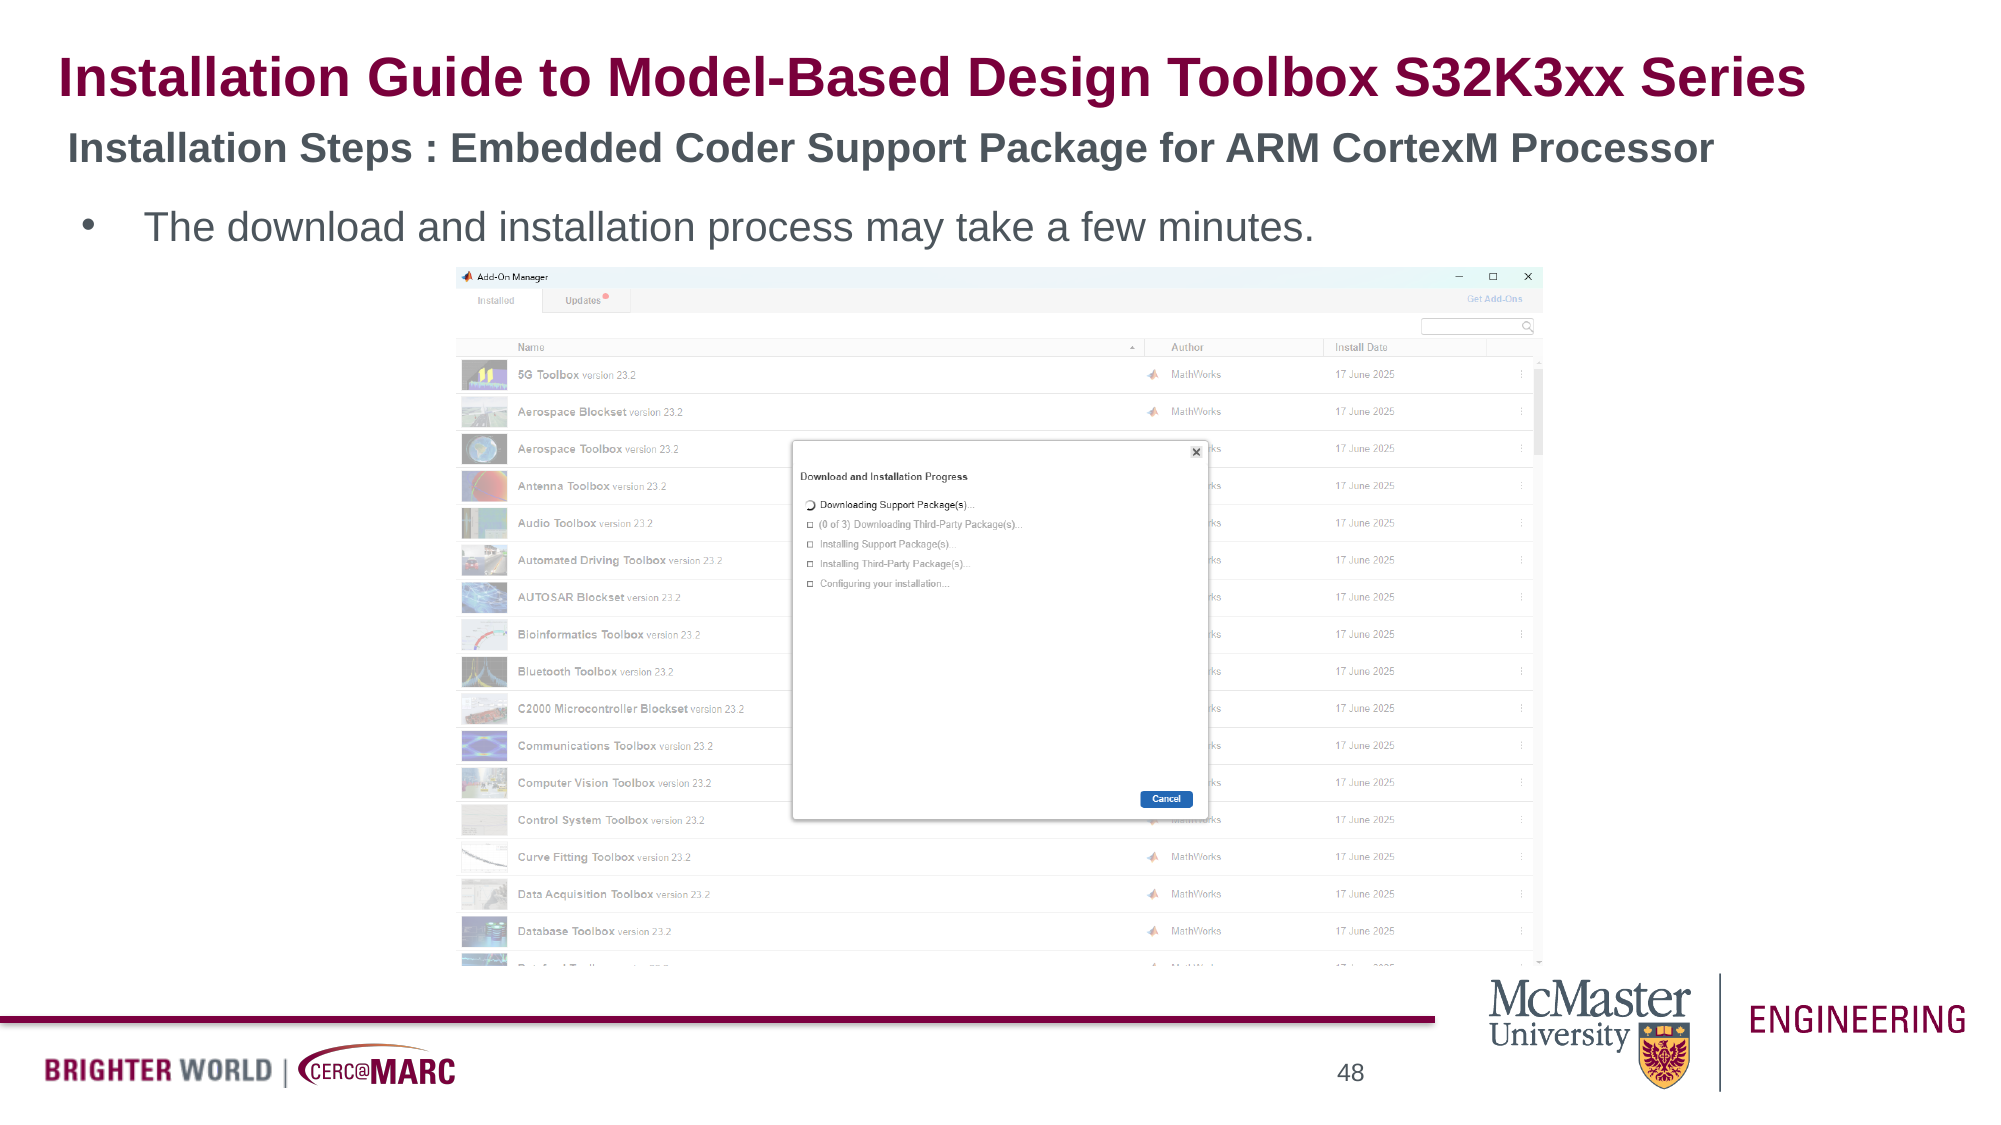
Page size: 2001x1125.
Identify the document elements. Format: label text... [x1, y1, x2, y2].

text_box The download and installation process may take a few minutes. [61, 189, 1901, 260]
picture [456, 267, 1543, 966]
picture [1488, 973, 1965, 1092]
list Installation Steps : Embedded Coder Support Package for ARM CortexM Processor [44, 106, 1918, 190]
slide_number 48 [1260, 1041, 1365, 1101]
title Installation Guide to Model-Based Design Toolbox S32K3xx Series [43, 0, 1965, 106]
picture [43, 1031, 465, 1097]
